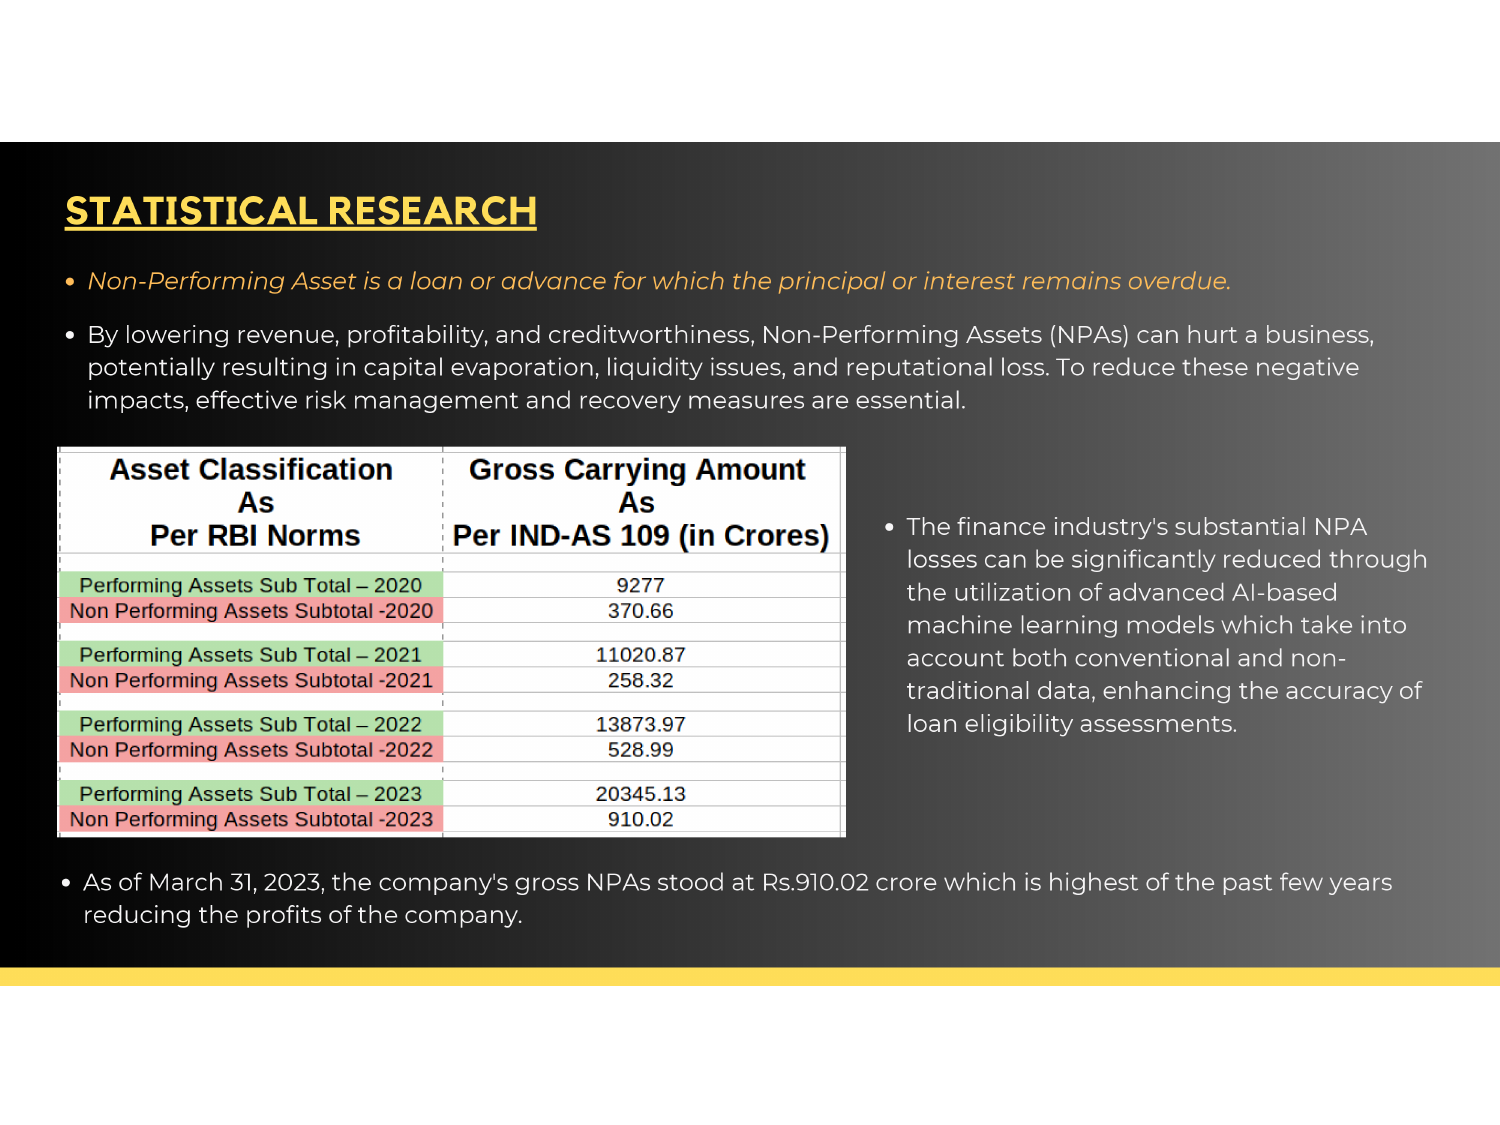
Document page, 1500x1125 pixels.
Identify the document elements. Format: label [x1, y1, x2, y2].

picture [0, 141, 1500, 987]
